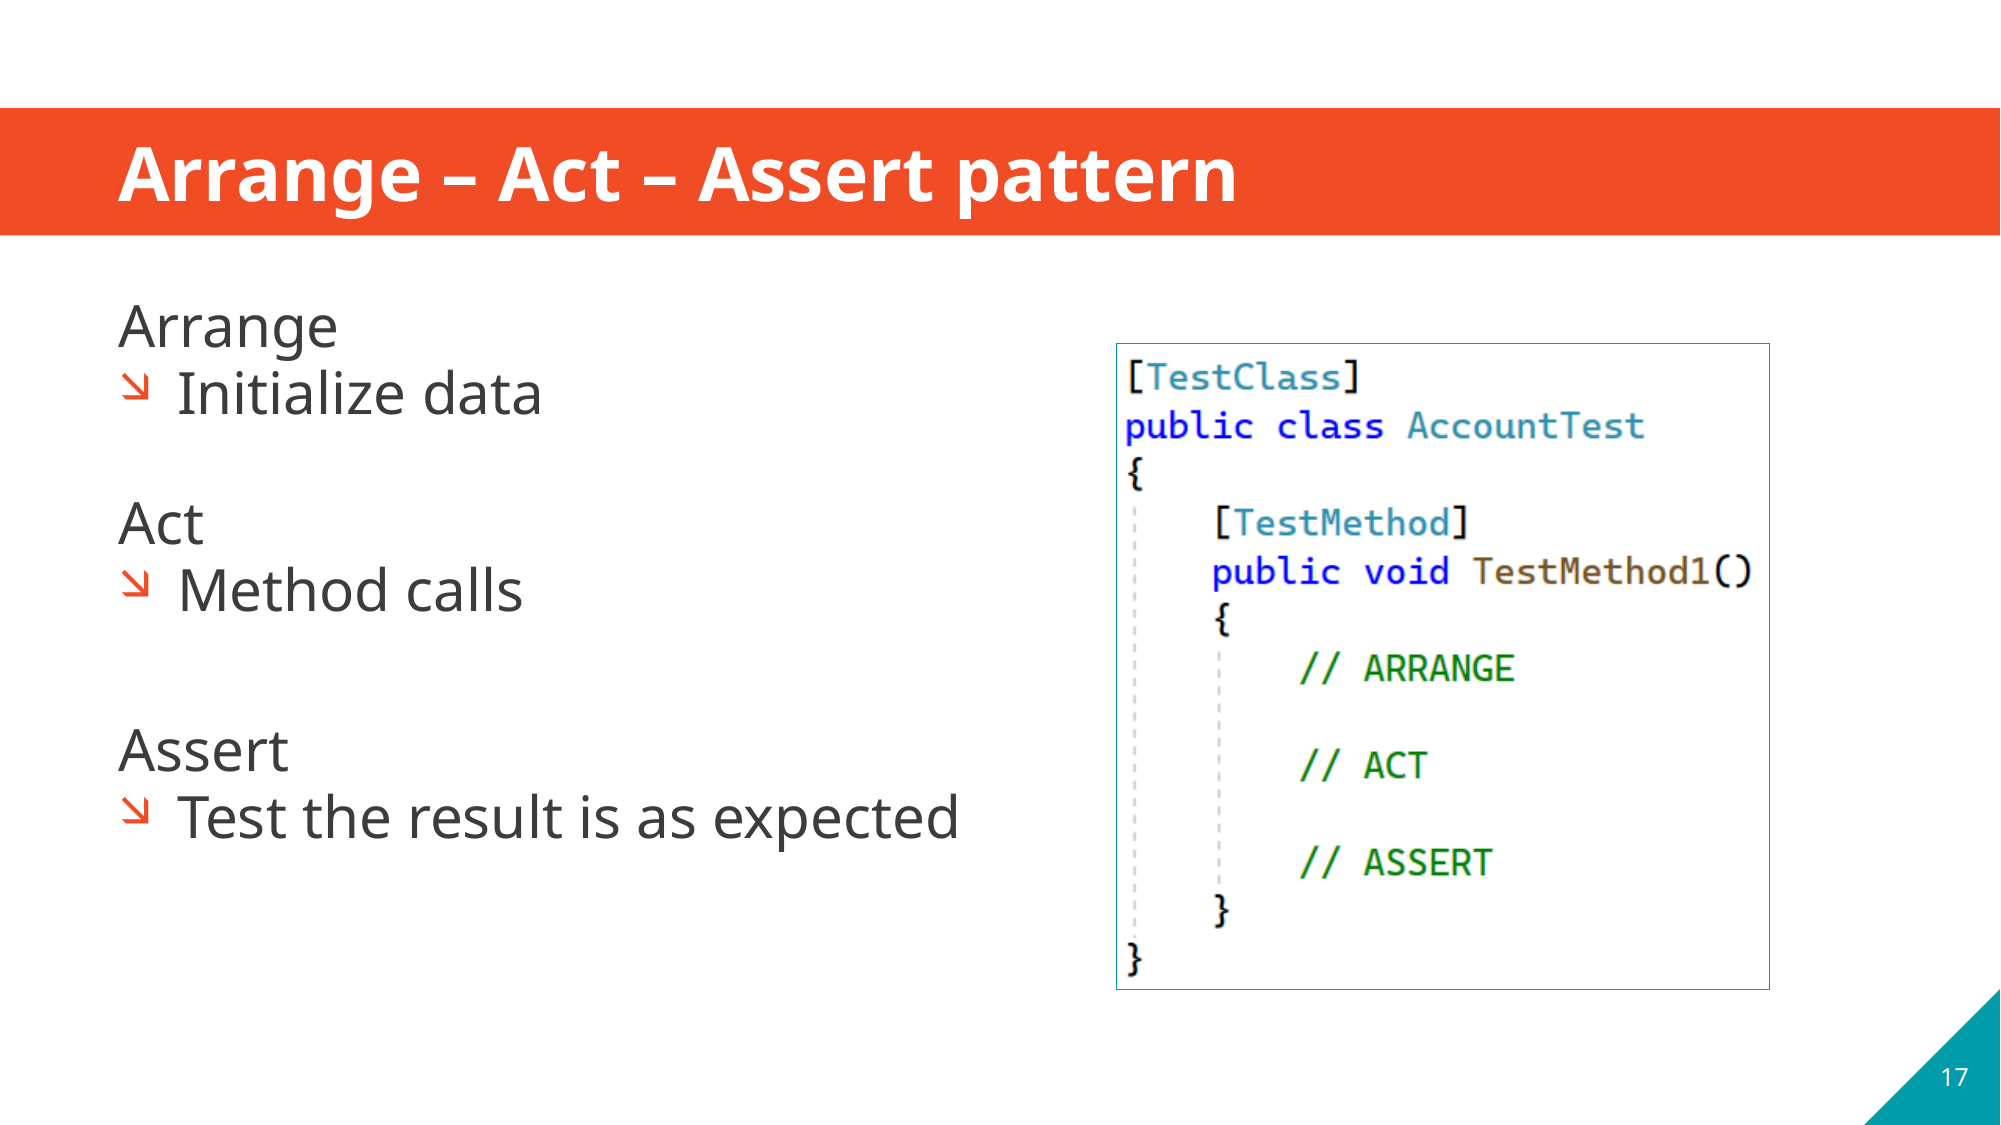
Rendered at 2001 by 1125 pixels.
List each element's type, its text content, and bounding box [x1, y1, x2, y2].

slide_number 17 [1862, 987, 2000, 1125]
title Arrange – Act – Assert pattern [0, 108, 2000, 236]
list Arrange Initialize data Act Method calls Assert Test the result is as expected [0, 237, 2000, 1040]
picture [1116, 343, 1770, 990]
